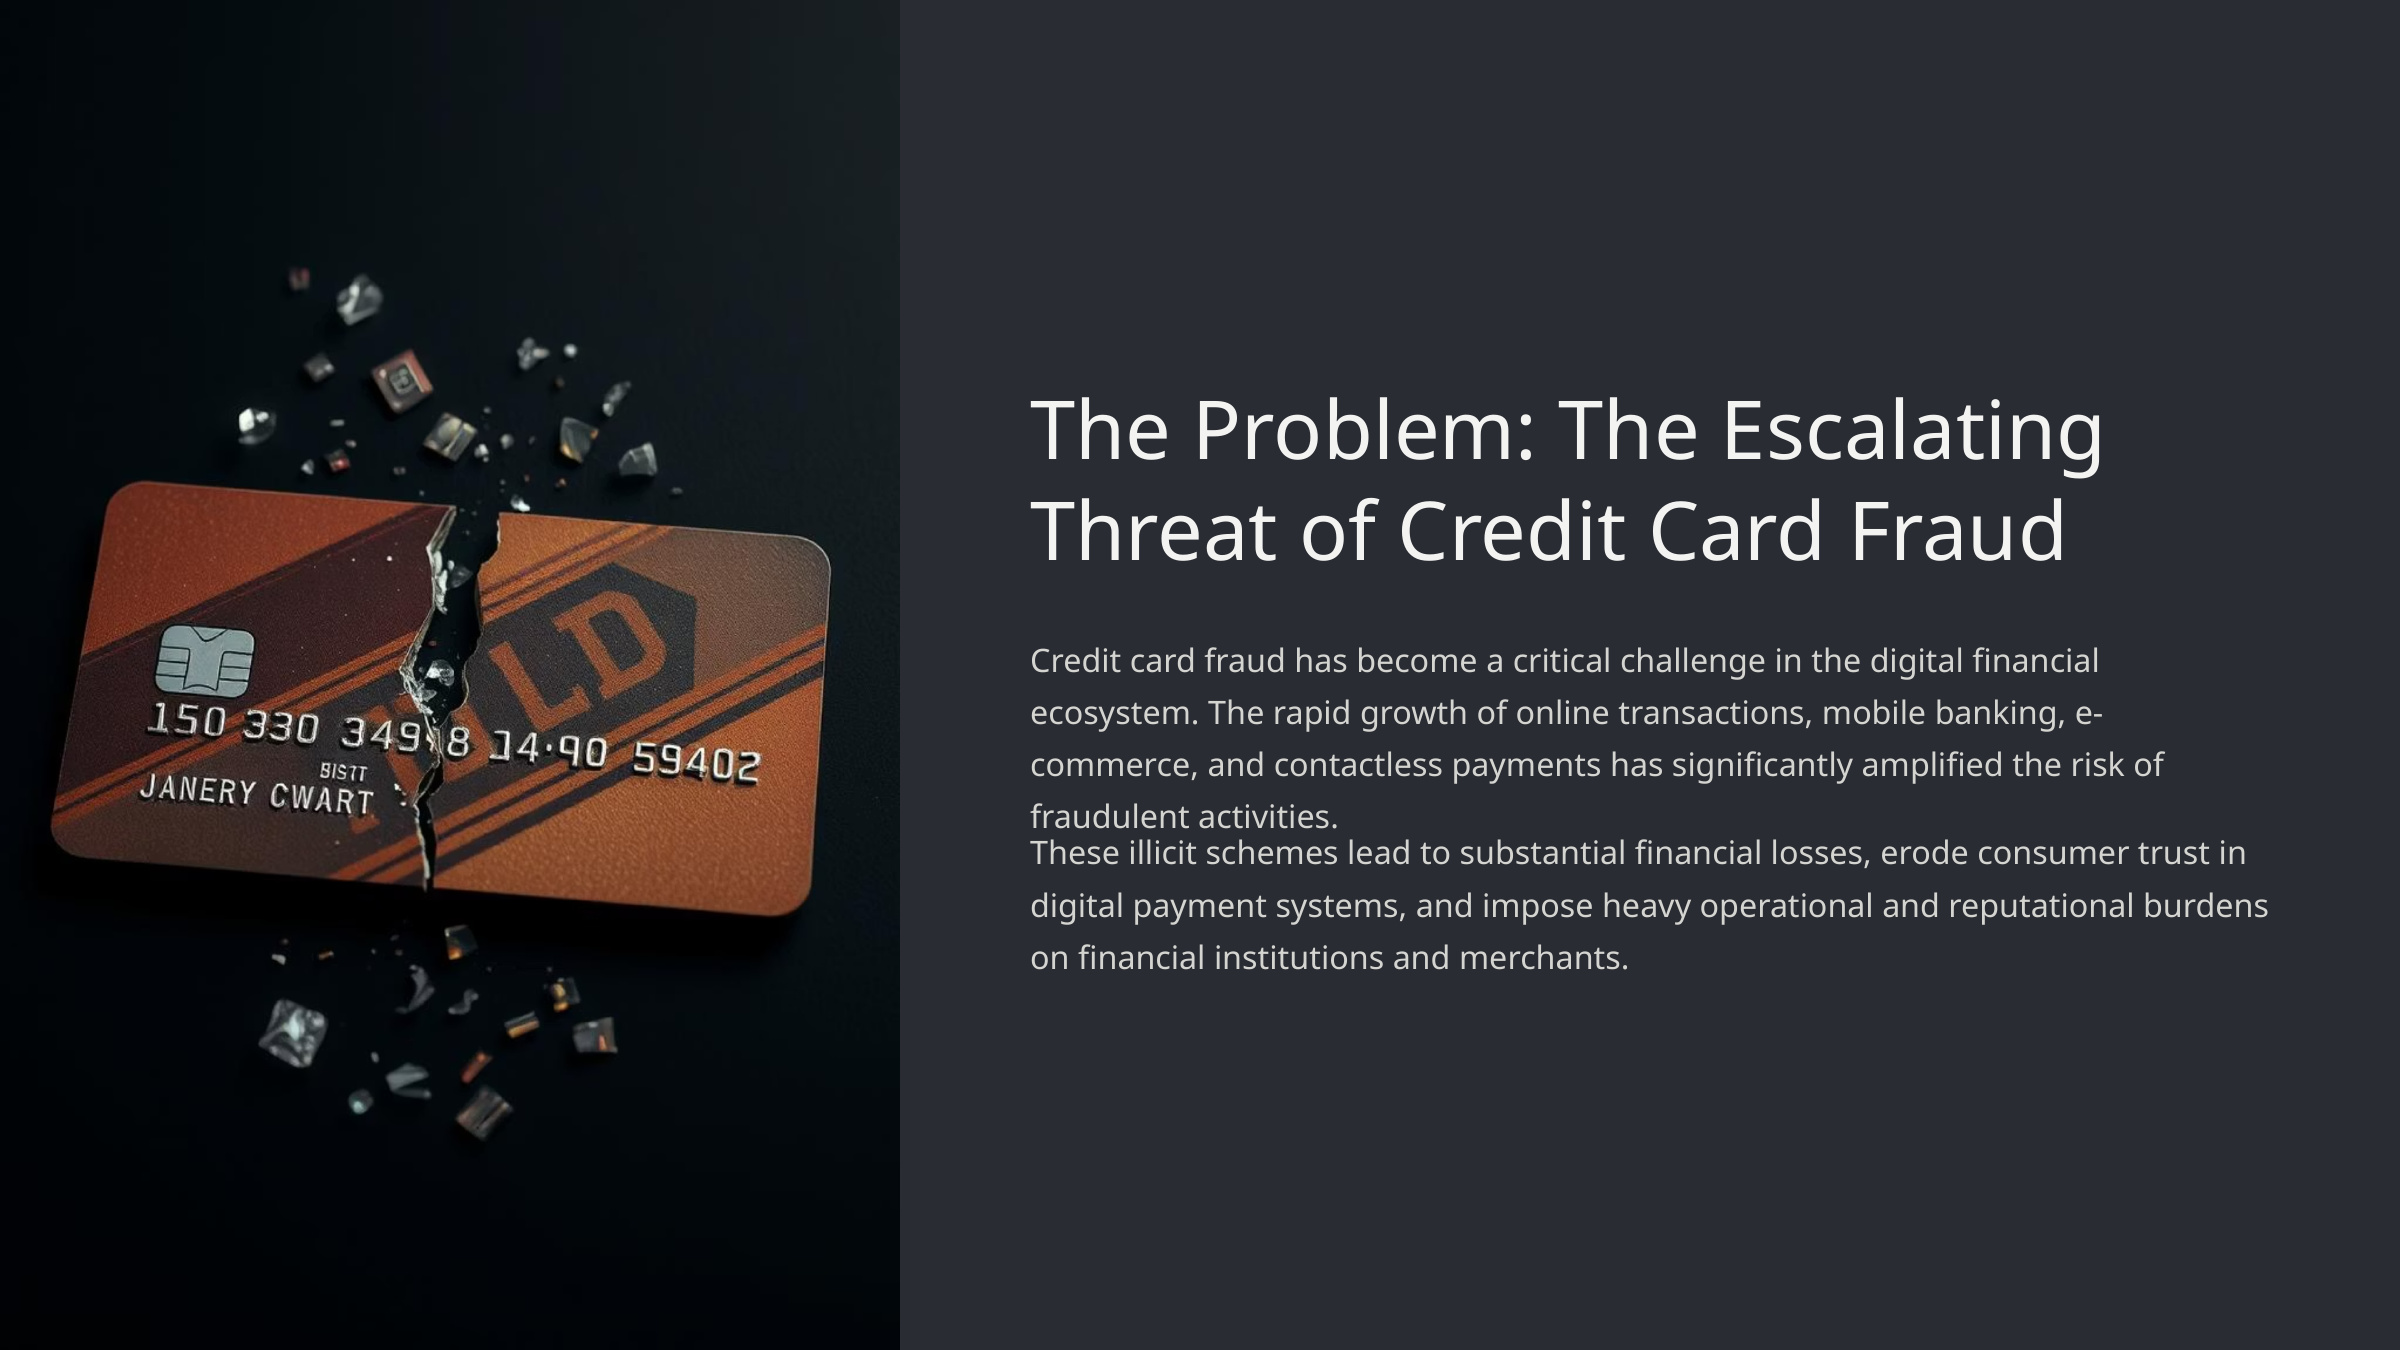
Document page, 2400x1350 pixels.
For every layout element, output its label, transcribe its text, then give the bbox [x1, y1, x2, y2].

text_box The Problem: The Escalating Threat of Credit Card Fraud [1030, 374, 2270, 578]
text_box Credit card fraud has become a critical challenge in the digital financial ecosystem. The rapid growth of online transactions, mobile banking, e-commerce, and contactless payments has significantly amplified the risk of fraudulent activities. [1030, 626, 2270, 783]
picture [0, 0, 900, 1350]
text_box These illicit schemes lead to substantial financial losses, erode consumer trust in digital payment systems, and impose heavy operational and reputational burdens on financial institutions and merchants. [1030, 819, 2270, 976]
